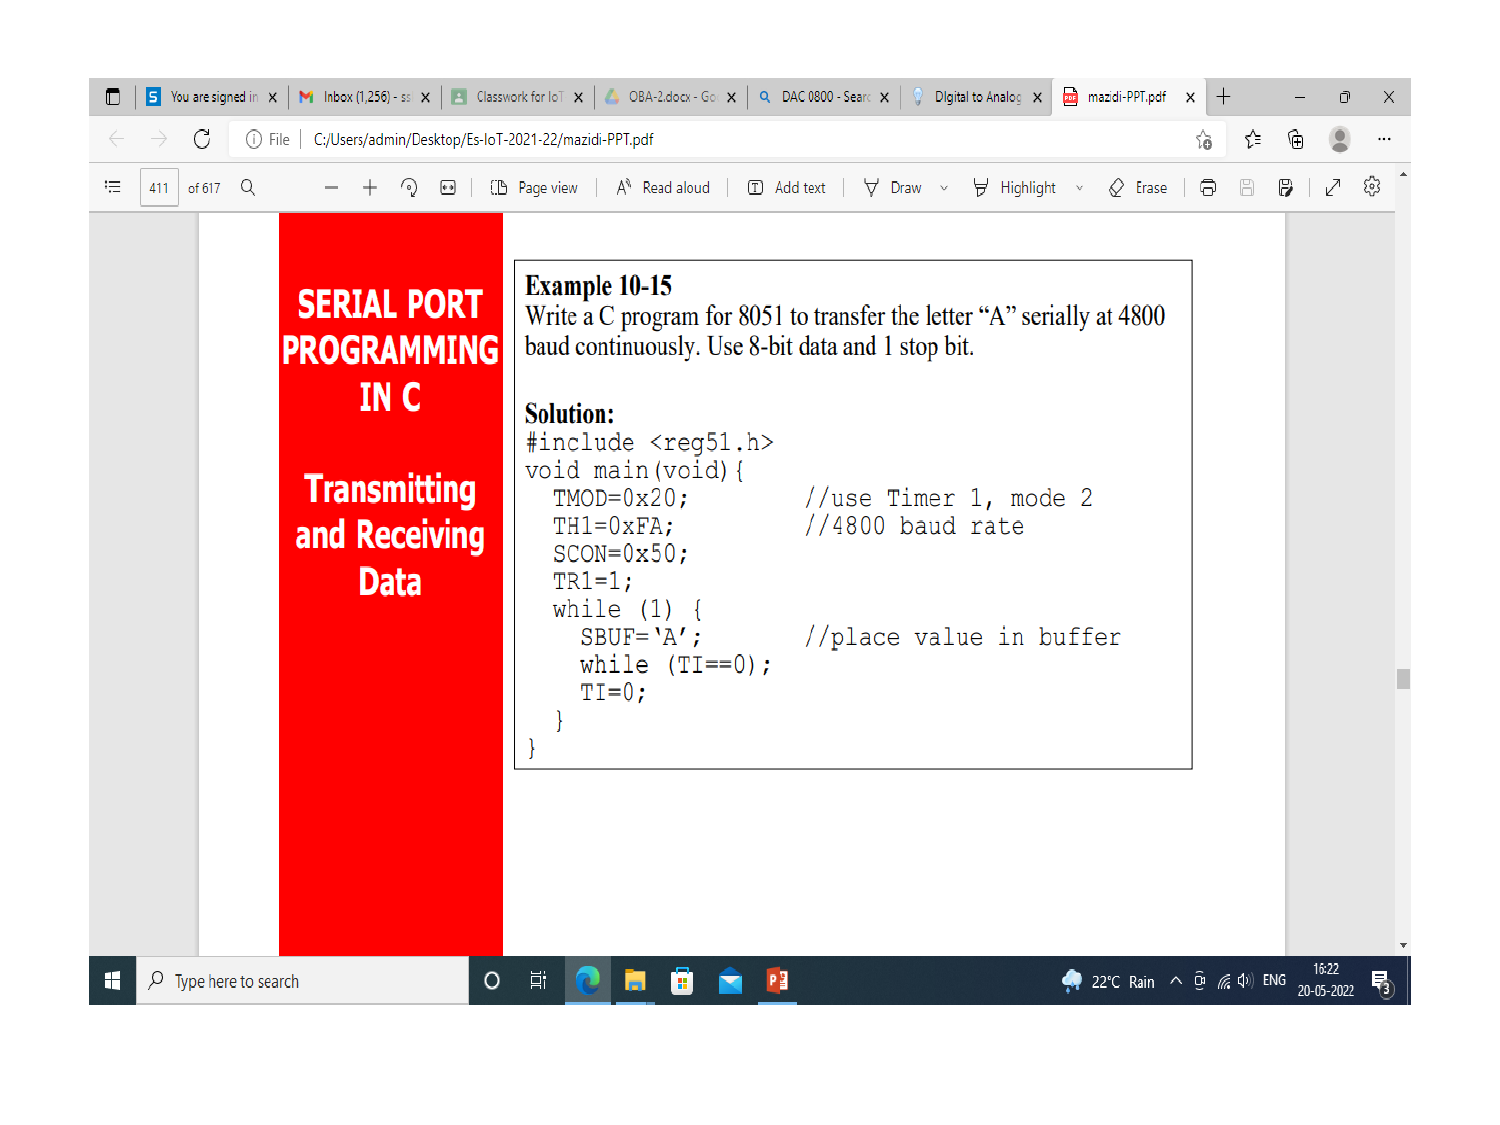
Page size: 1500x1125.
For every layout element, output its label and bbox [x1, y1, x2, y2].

list [89, 77, 1411, 1006]
